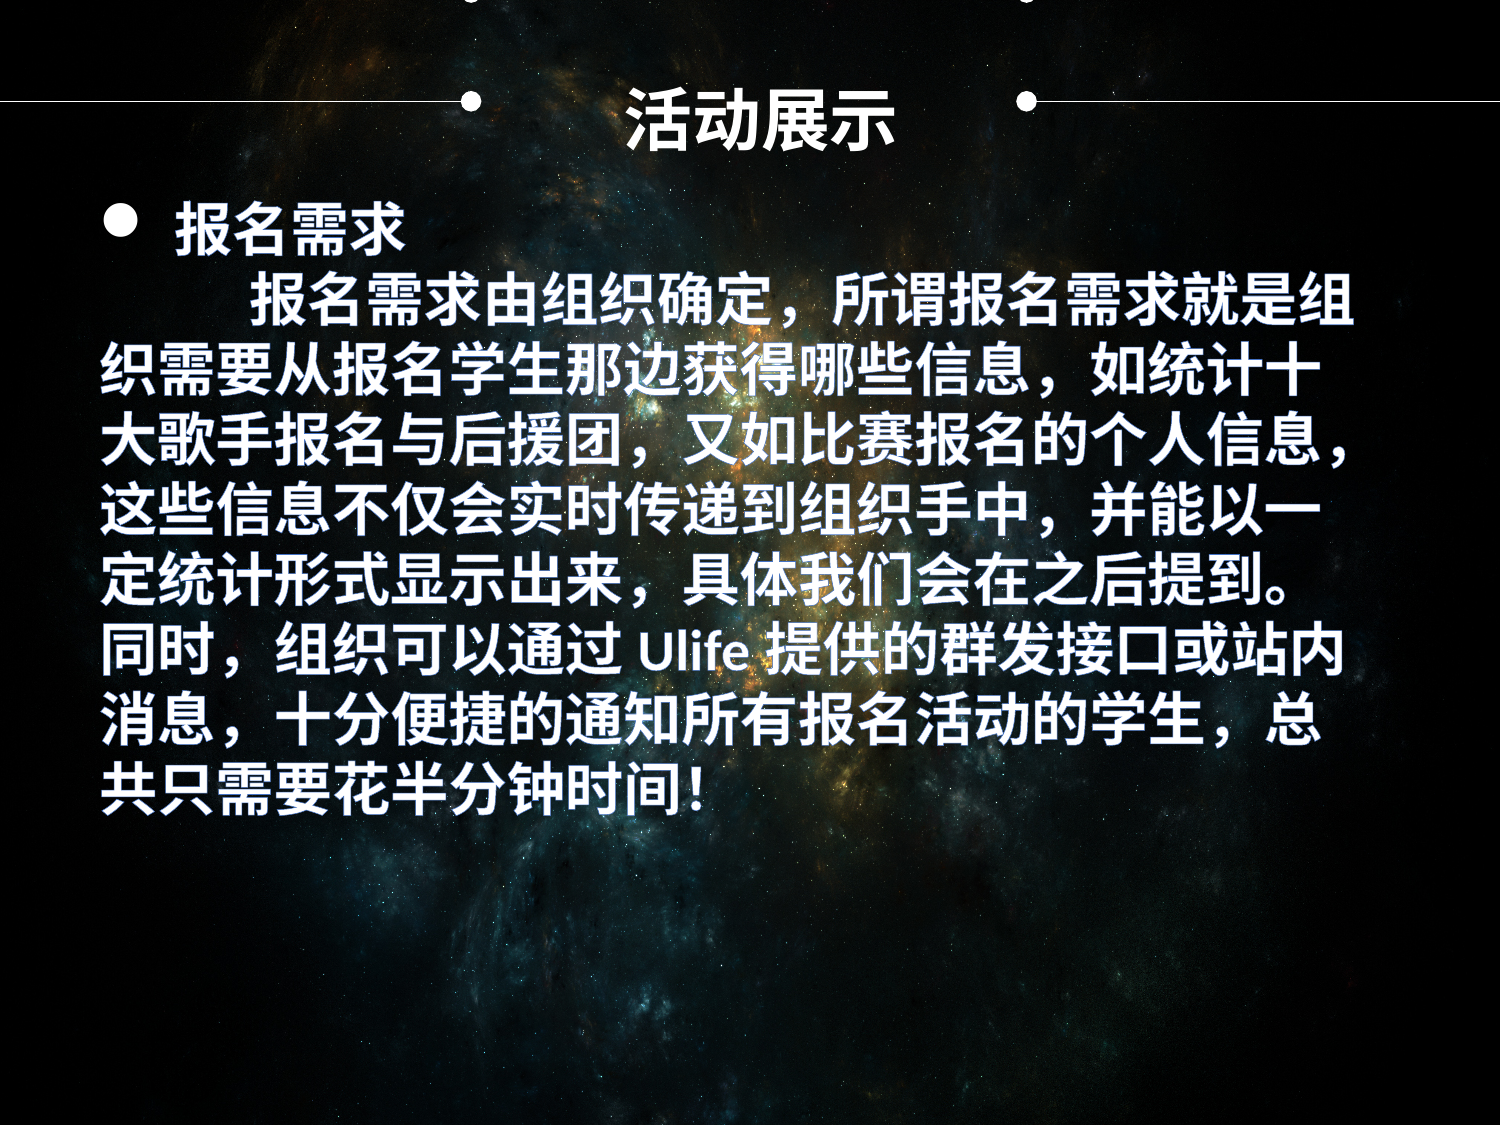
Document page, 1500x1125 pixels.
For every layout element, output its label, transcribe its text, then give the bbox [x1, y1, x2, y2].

picture [0, 0, 1500, 1125]
text_box 活动展示 [608, 69, 1017, 167]
text_box 报名需求 报名需求由组织确定，所谓报名需求就是组织需要从报名学生那边获得哪些信息，如统计十大歌手报名与后援团，又如比赛报名的个人信息，这些信息不仅会实时传递到组织手中，并能以一定统计形式显示出来，具体我们会在之后提到。同时，组织可以通过Ulife提供的群发接口或站内消息，十分便捷的通知所有报名活动的学生，总共只需要花半分钟时间！ [84, 184, 1373, 830]
